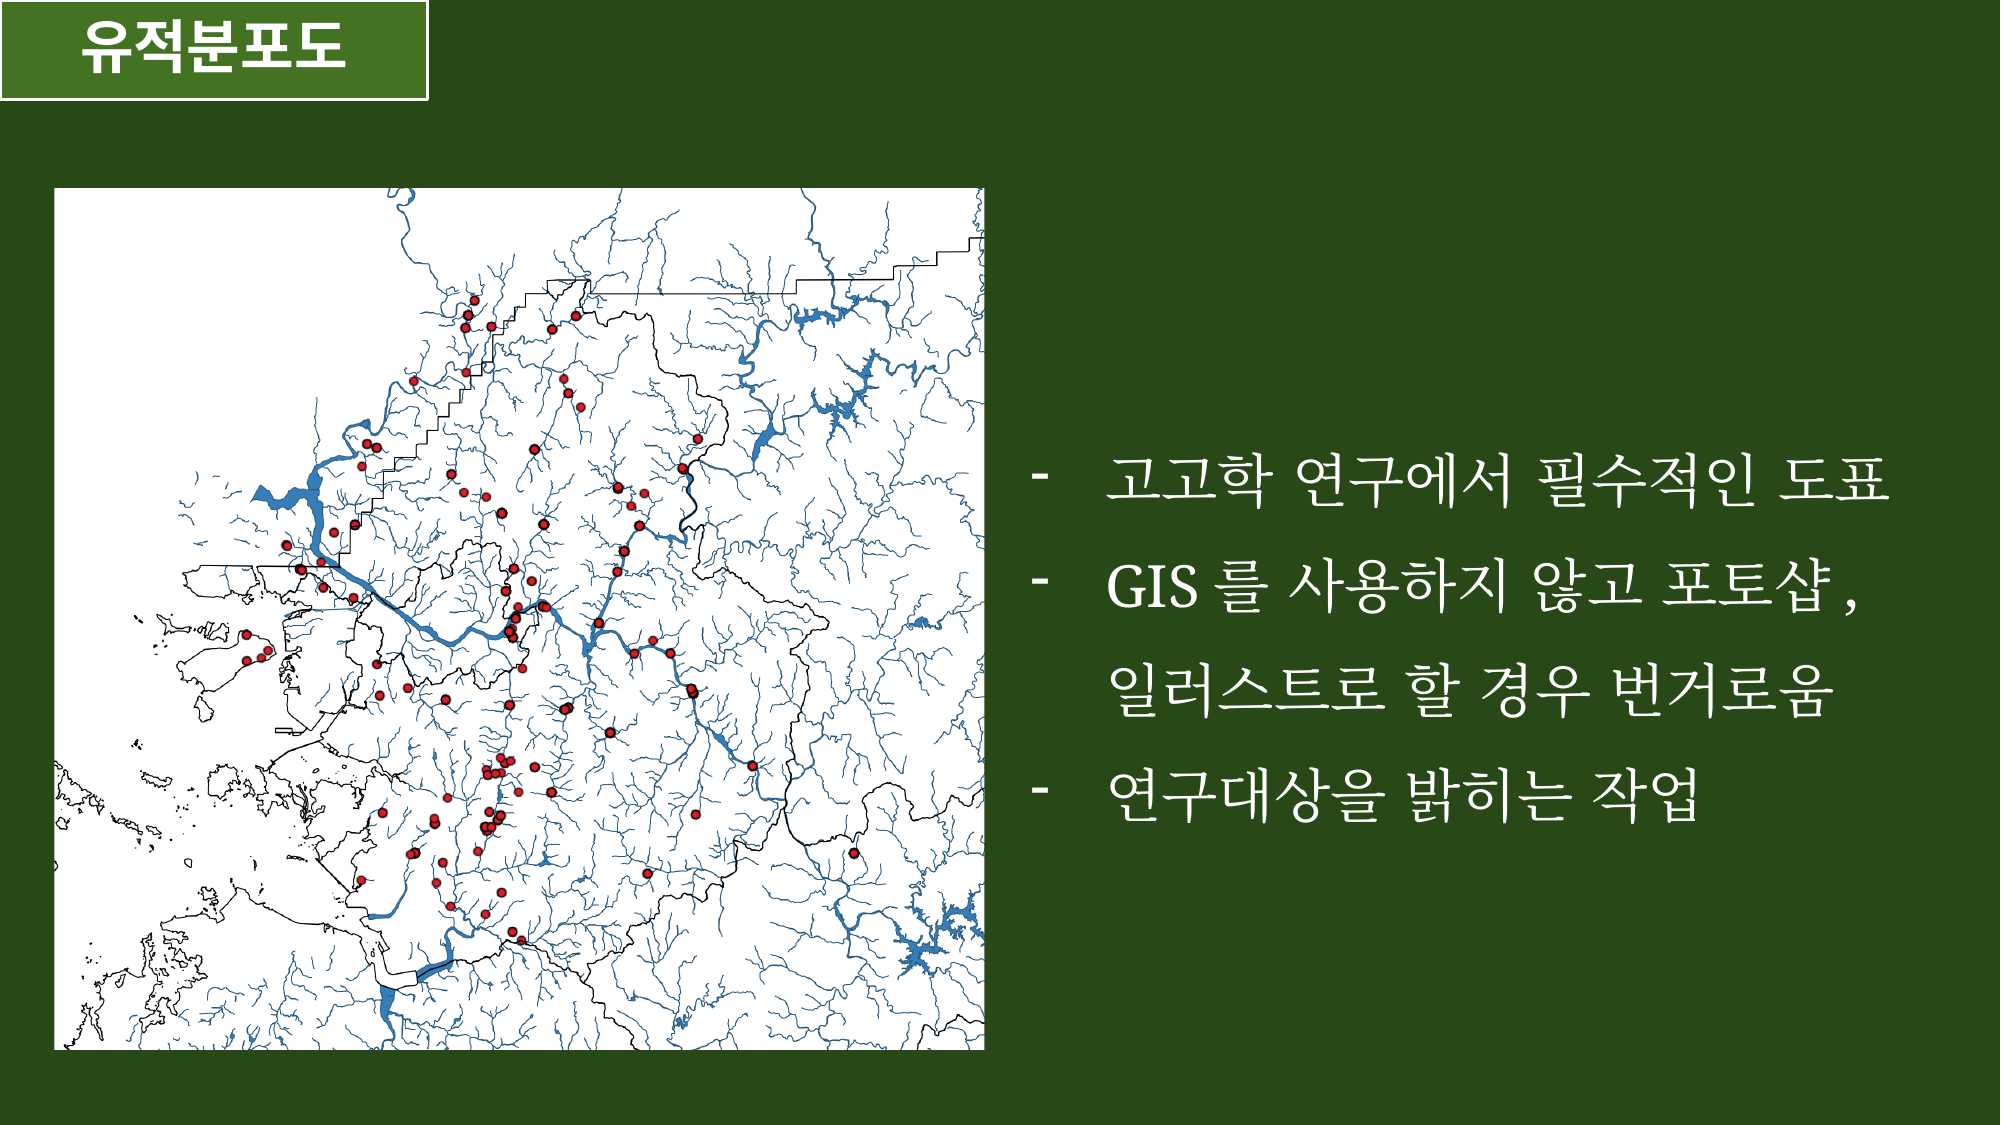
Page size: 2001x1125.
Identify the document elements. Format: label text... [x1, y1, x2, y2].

text_box 유적분포도 [0, 0, 428, 100]
text_box 고고학 연구에서 필수적인 도표 GIS를 사용하지 않고 포토샵, 일러스트로 할 경우 번거로움 연구대상을 밝히는 작업 [1015, 401, 1918, 837]
picture [54, 188, 985, 1050]
